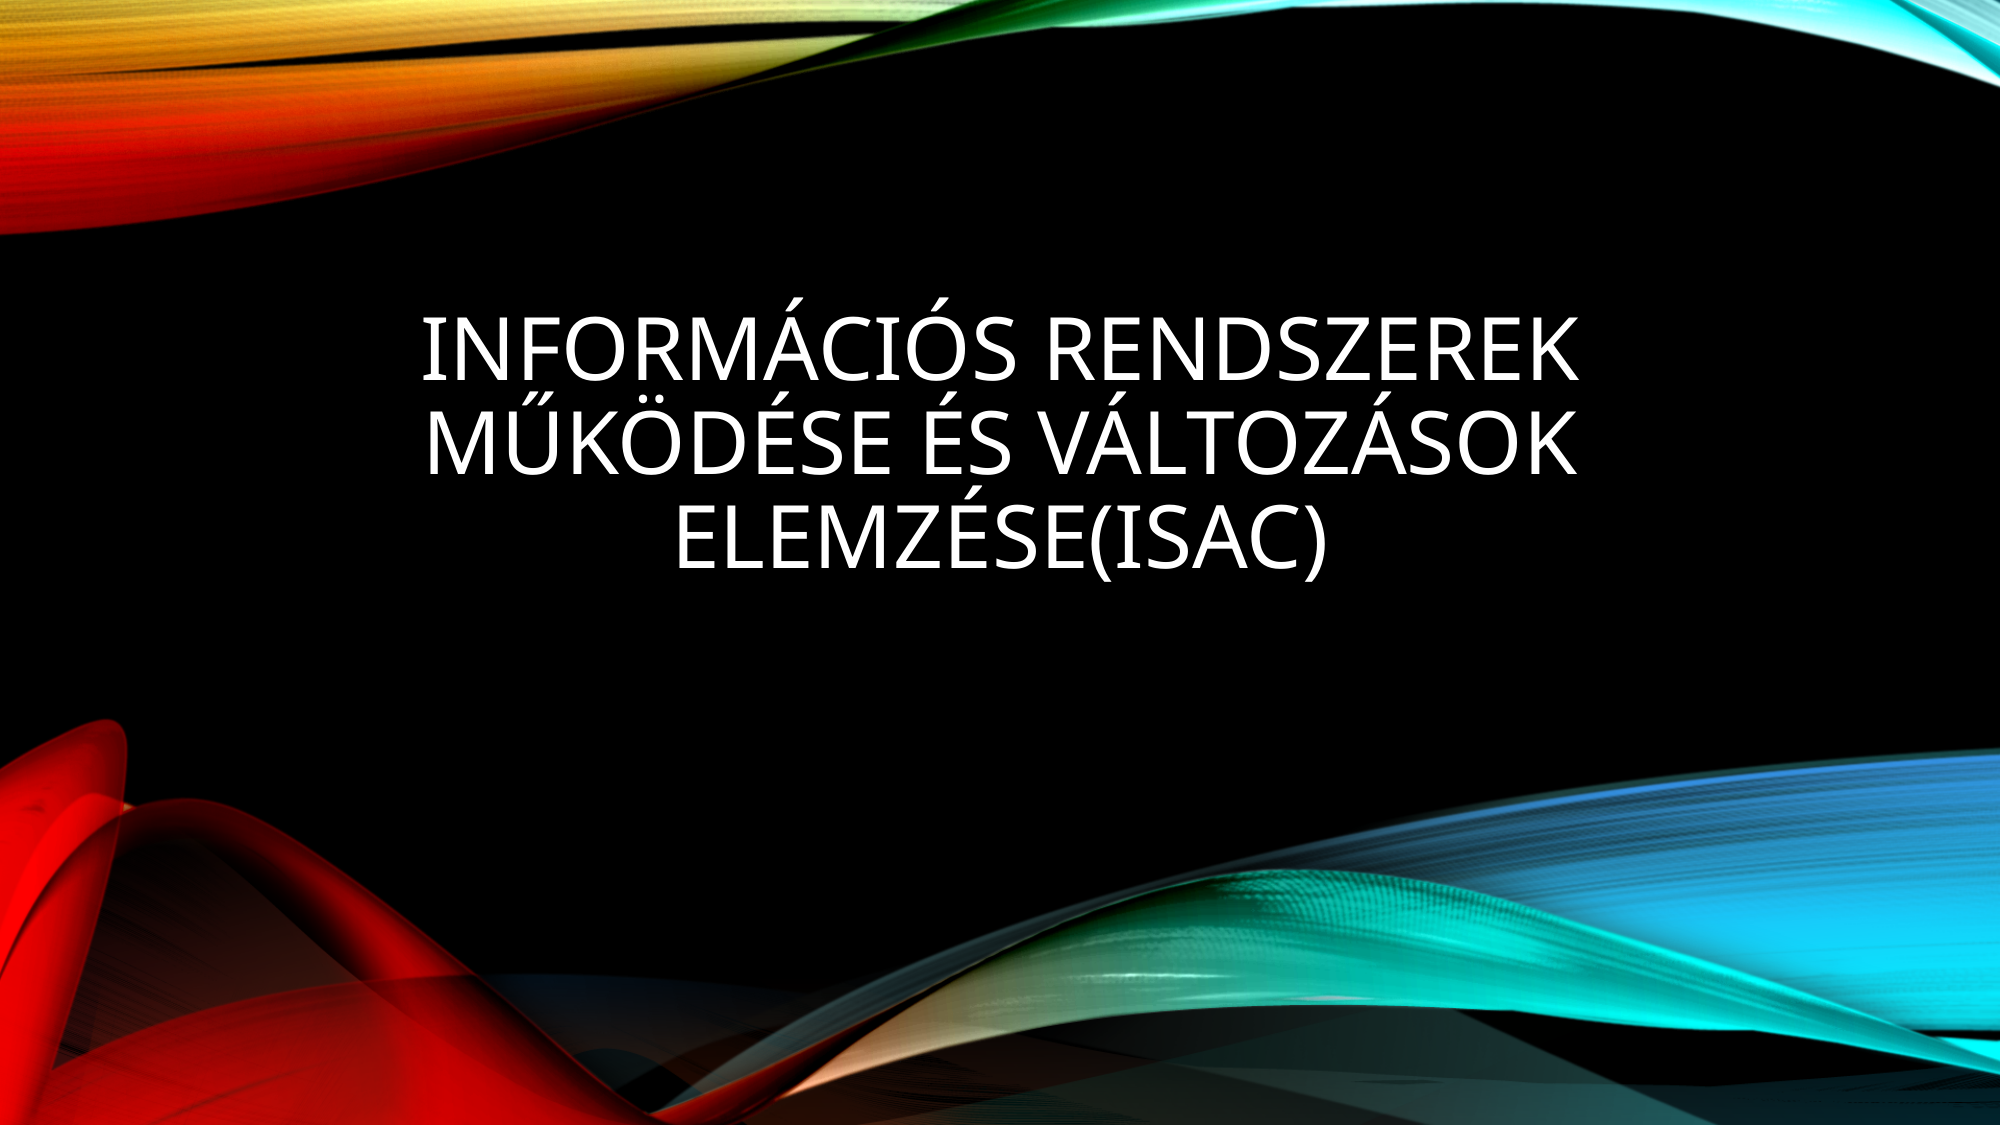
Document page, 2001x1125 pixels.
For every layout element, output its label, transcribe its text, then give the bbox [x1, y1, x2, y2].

picture [0, 0, 2000, 237]
picture [0, 717, 2000, 1125]
title Információs rendszerek működése és változások elemzése(ISAC) [225, 295, 1775, 596]
